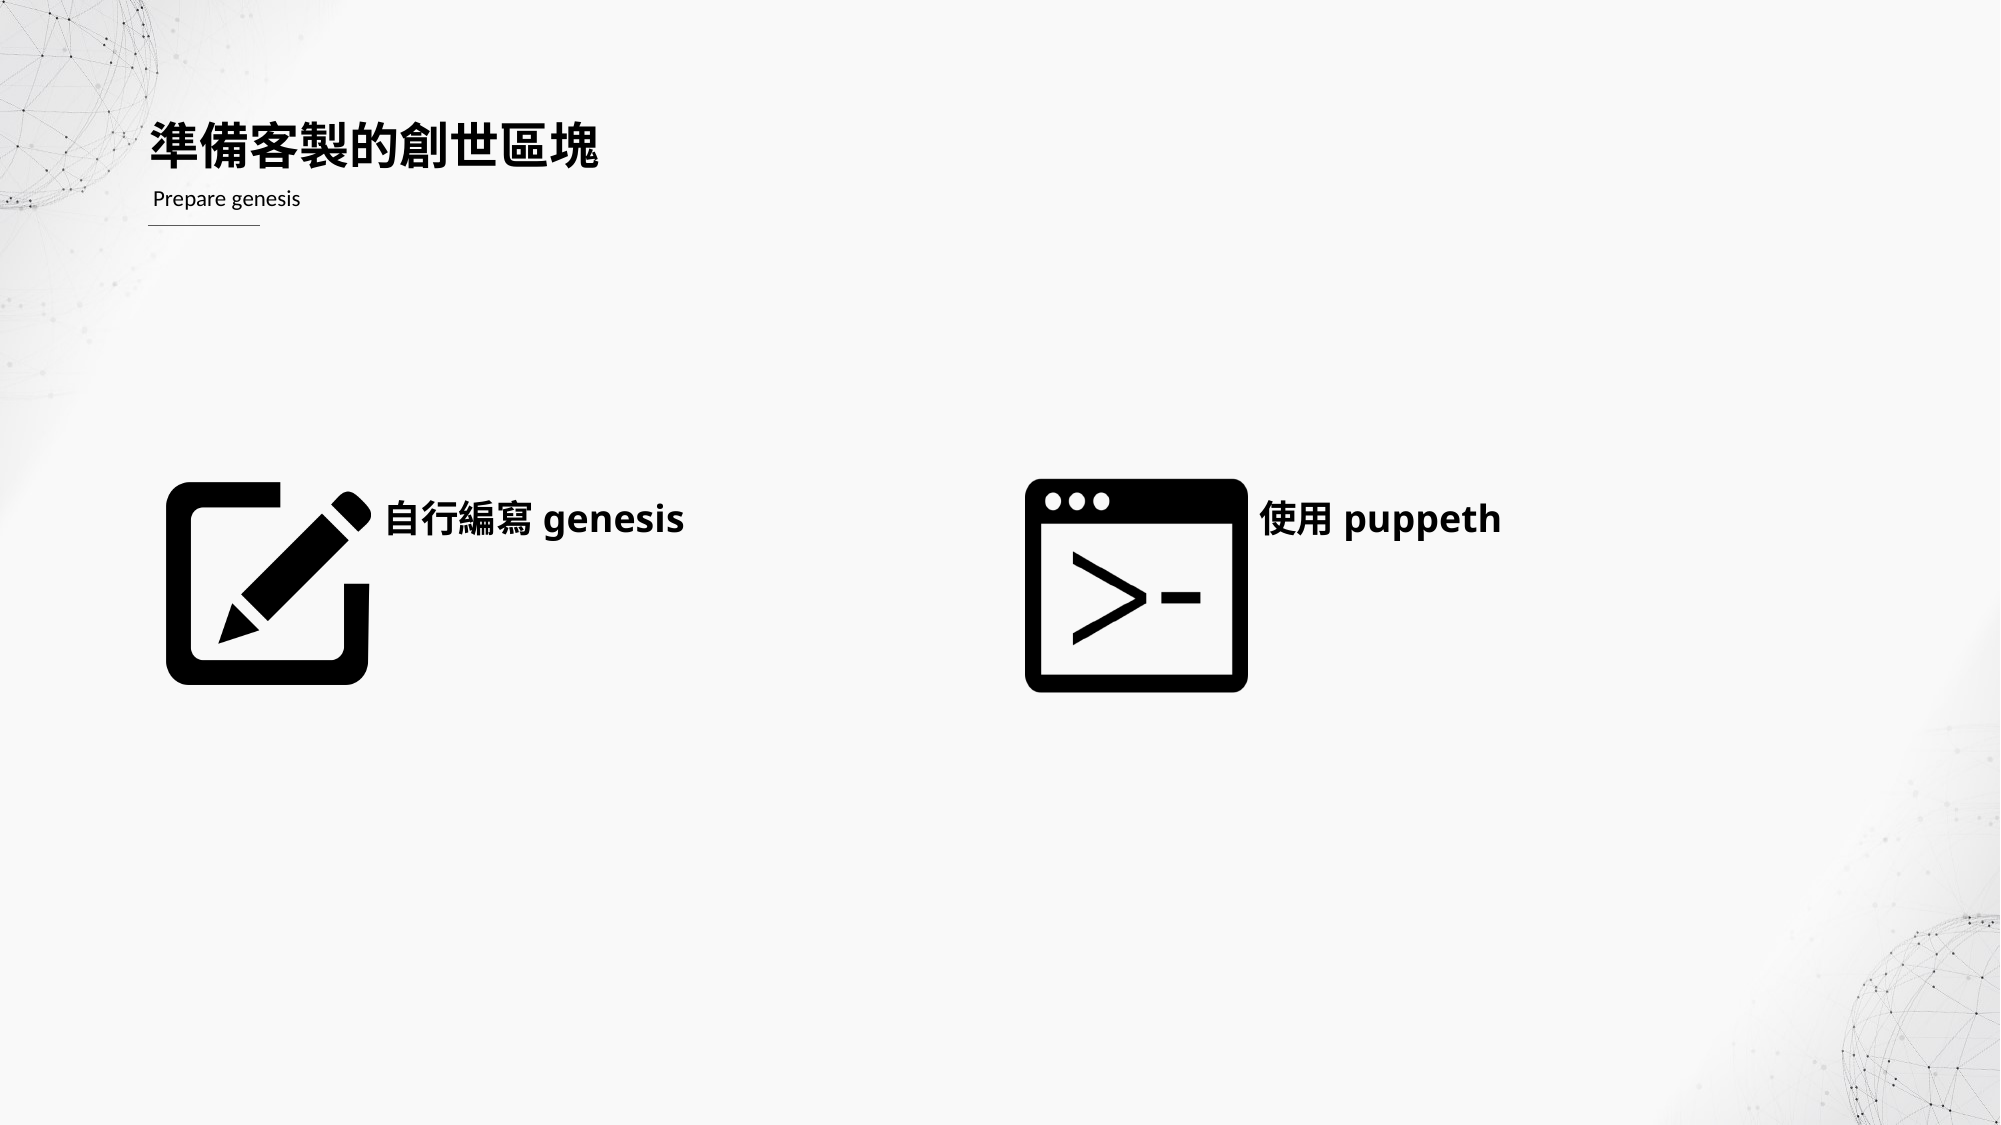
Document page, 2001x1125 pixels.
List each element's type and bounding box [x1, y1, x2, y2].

picture [0, 0, 2000, 1125]
text_box [1259, 494, 1884, 605]
text_box [138, 108, 828, 242]
text_box [383, 494, 1024, 604]
